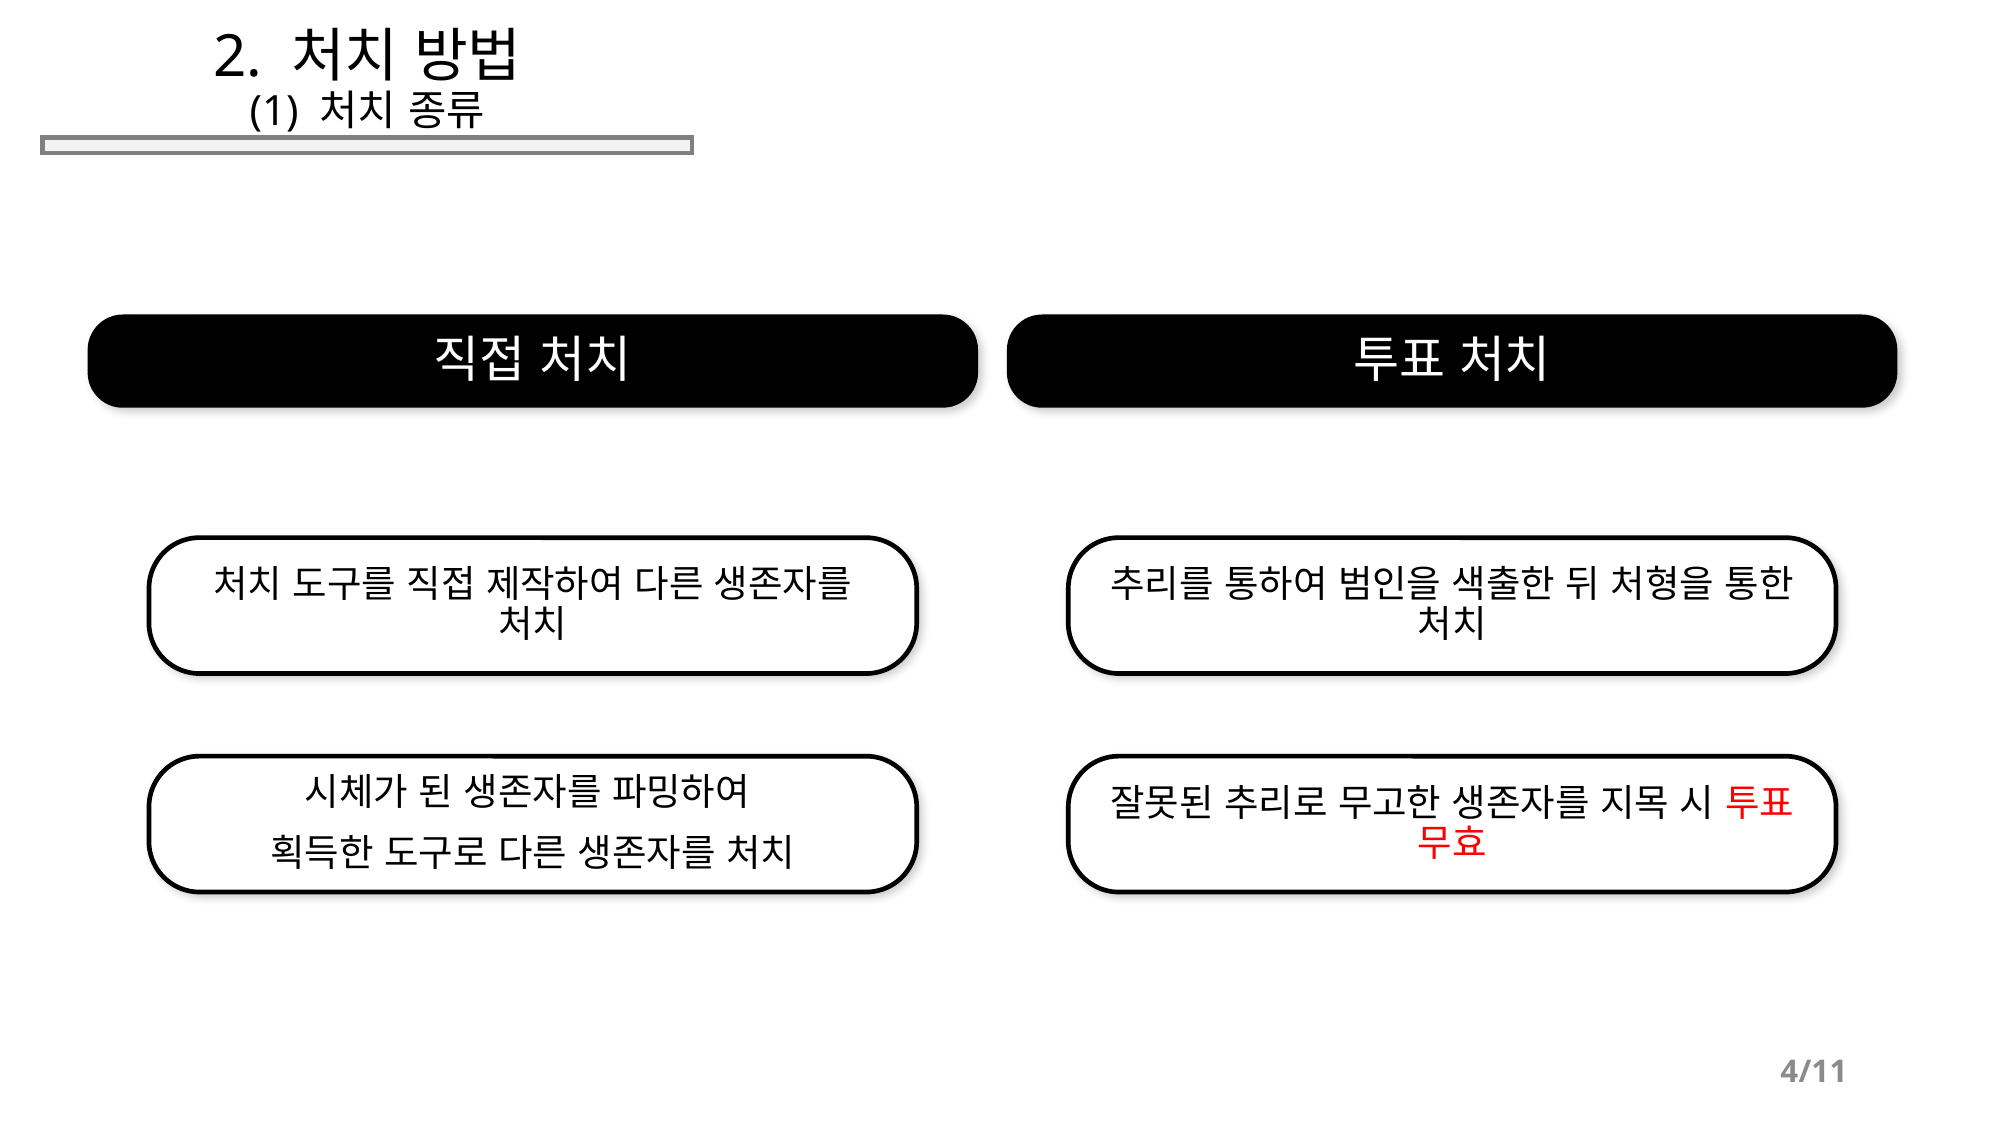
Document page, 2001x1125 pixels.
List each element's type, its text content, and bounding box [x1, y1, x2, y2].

text_box 투표 처치 [1008, 315, 1897, 407]
text_box 직접 처치 [88, 315, 977, 407]
text_box 추리를 통하여 범인을 색출한 뒤 처형을 통한 처치 [1067, 536, 1838, 675]
slide_number 4/11 [1412, 1042, 1863, 1103]
text_box 처치 도구를 직접 제작하여 다른 생존자를 처치 [147, 536, 918, 675]
title 2. 처치 방법 (1) 처치 종류 [56, 43, 679, 142]
text_box 잘못된 추리로 무고한 생존자를 지목 시 투표 무효 [1067, 755, 1838, 894]
text_box 시체가 된 생존자를 파밍하여 획득한 도구로 다른 생존자를 처치 [147, 755, 918, 894]
